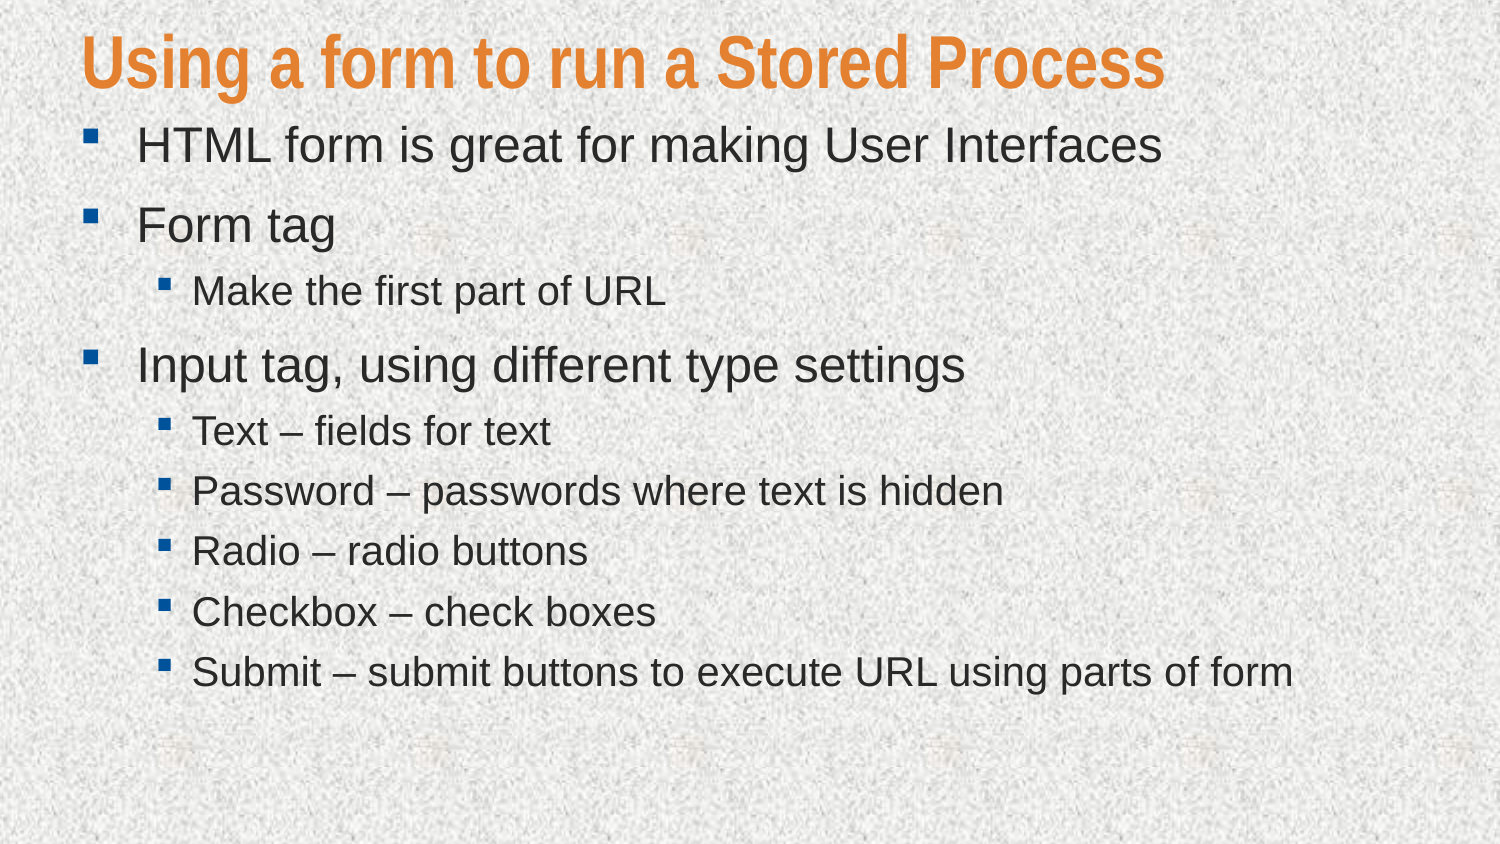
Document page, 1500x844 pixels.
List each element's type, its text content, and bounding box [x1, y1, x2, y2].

title Using a form to run a Stored Process [66, 21, 1413, 111]
picture [0, 0, 1500, 844]
list HTML form is great for making User Interfaces Form tag Make the first part of URL Input tag, using different type settings Text – fields for text Password – passwords where text is hidden Radio – radio buttons Checkbox – check boxes Submit – submit buttons to execute URL using parts of form [64, 111, 1410, 738]
